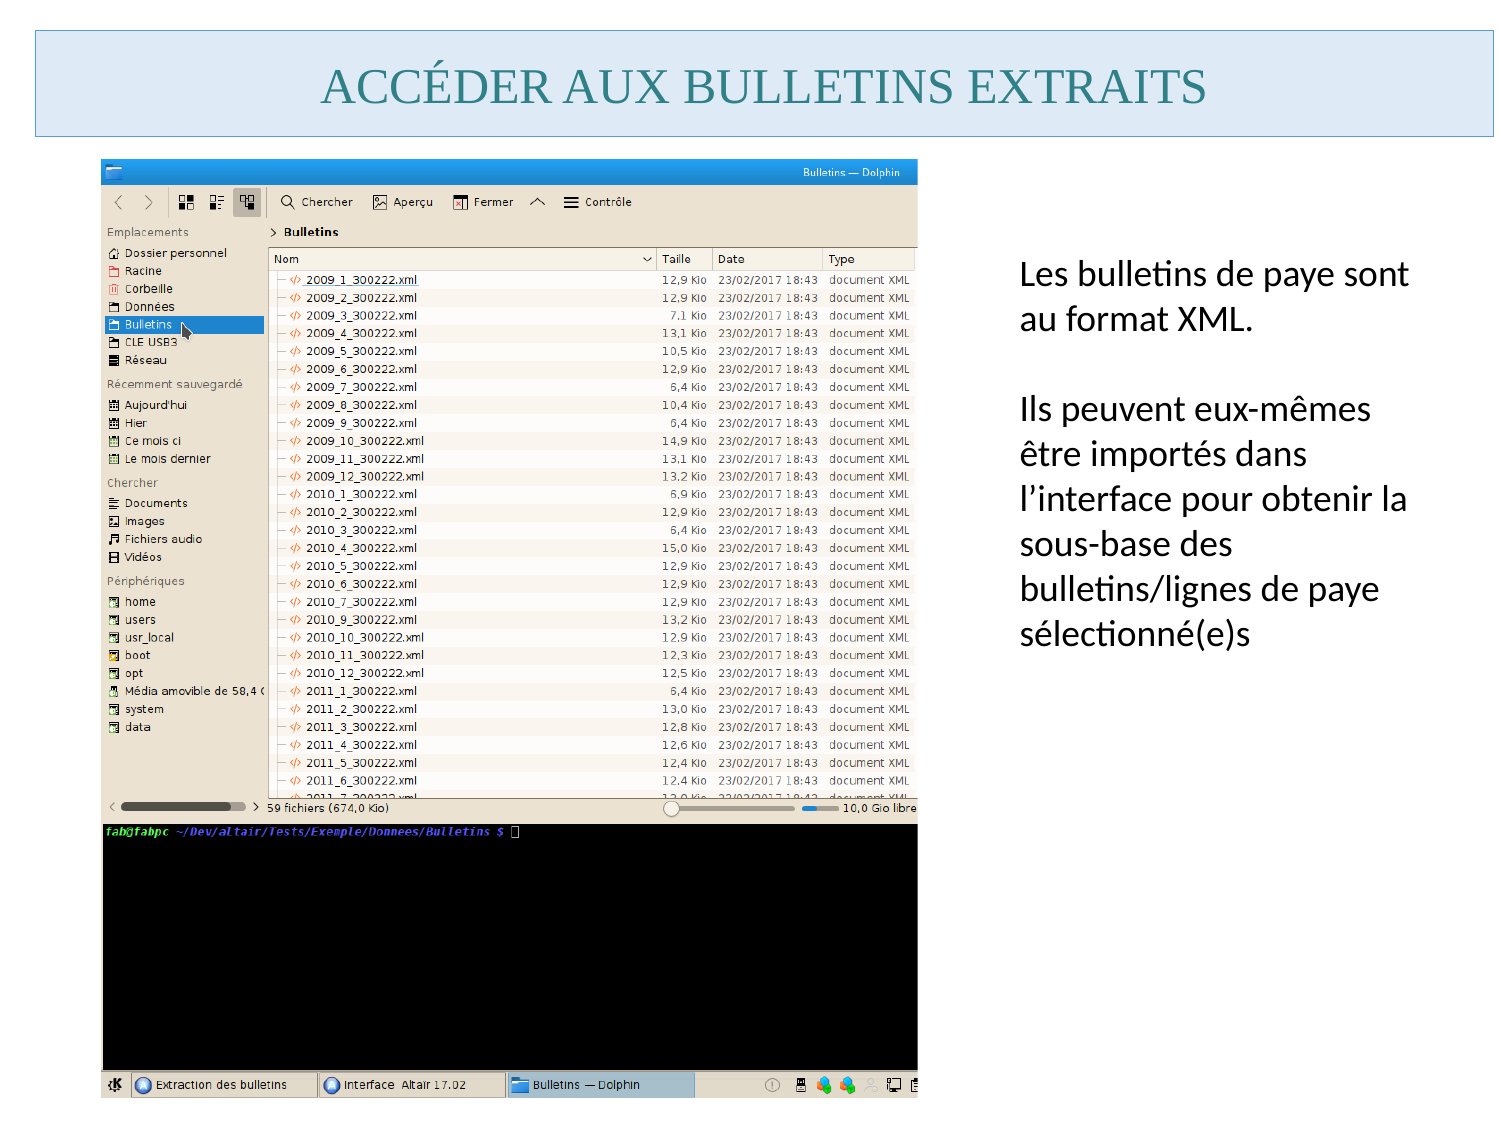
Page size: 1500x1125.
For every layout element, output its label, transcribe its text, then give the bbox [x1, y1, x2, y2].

picture [101, 152, 918, 1098]
text_box Accéder aux bulletins extraits [35, 30, 1494, 137]
text_box Les bulletins de paye sont au format XML. Ils peuvent eux-mêmes être importés dans l’interface pour obtenir la sous-base des bulletins/lignes de paye sélectionné(e)s [1004, 241, 1431, 662]
